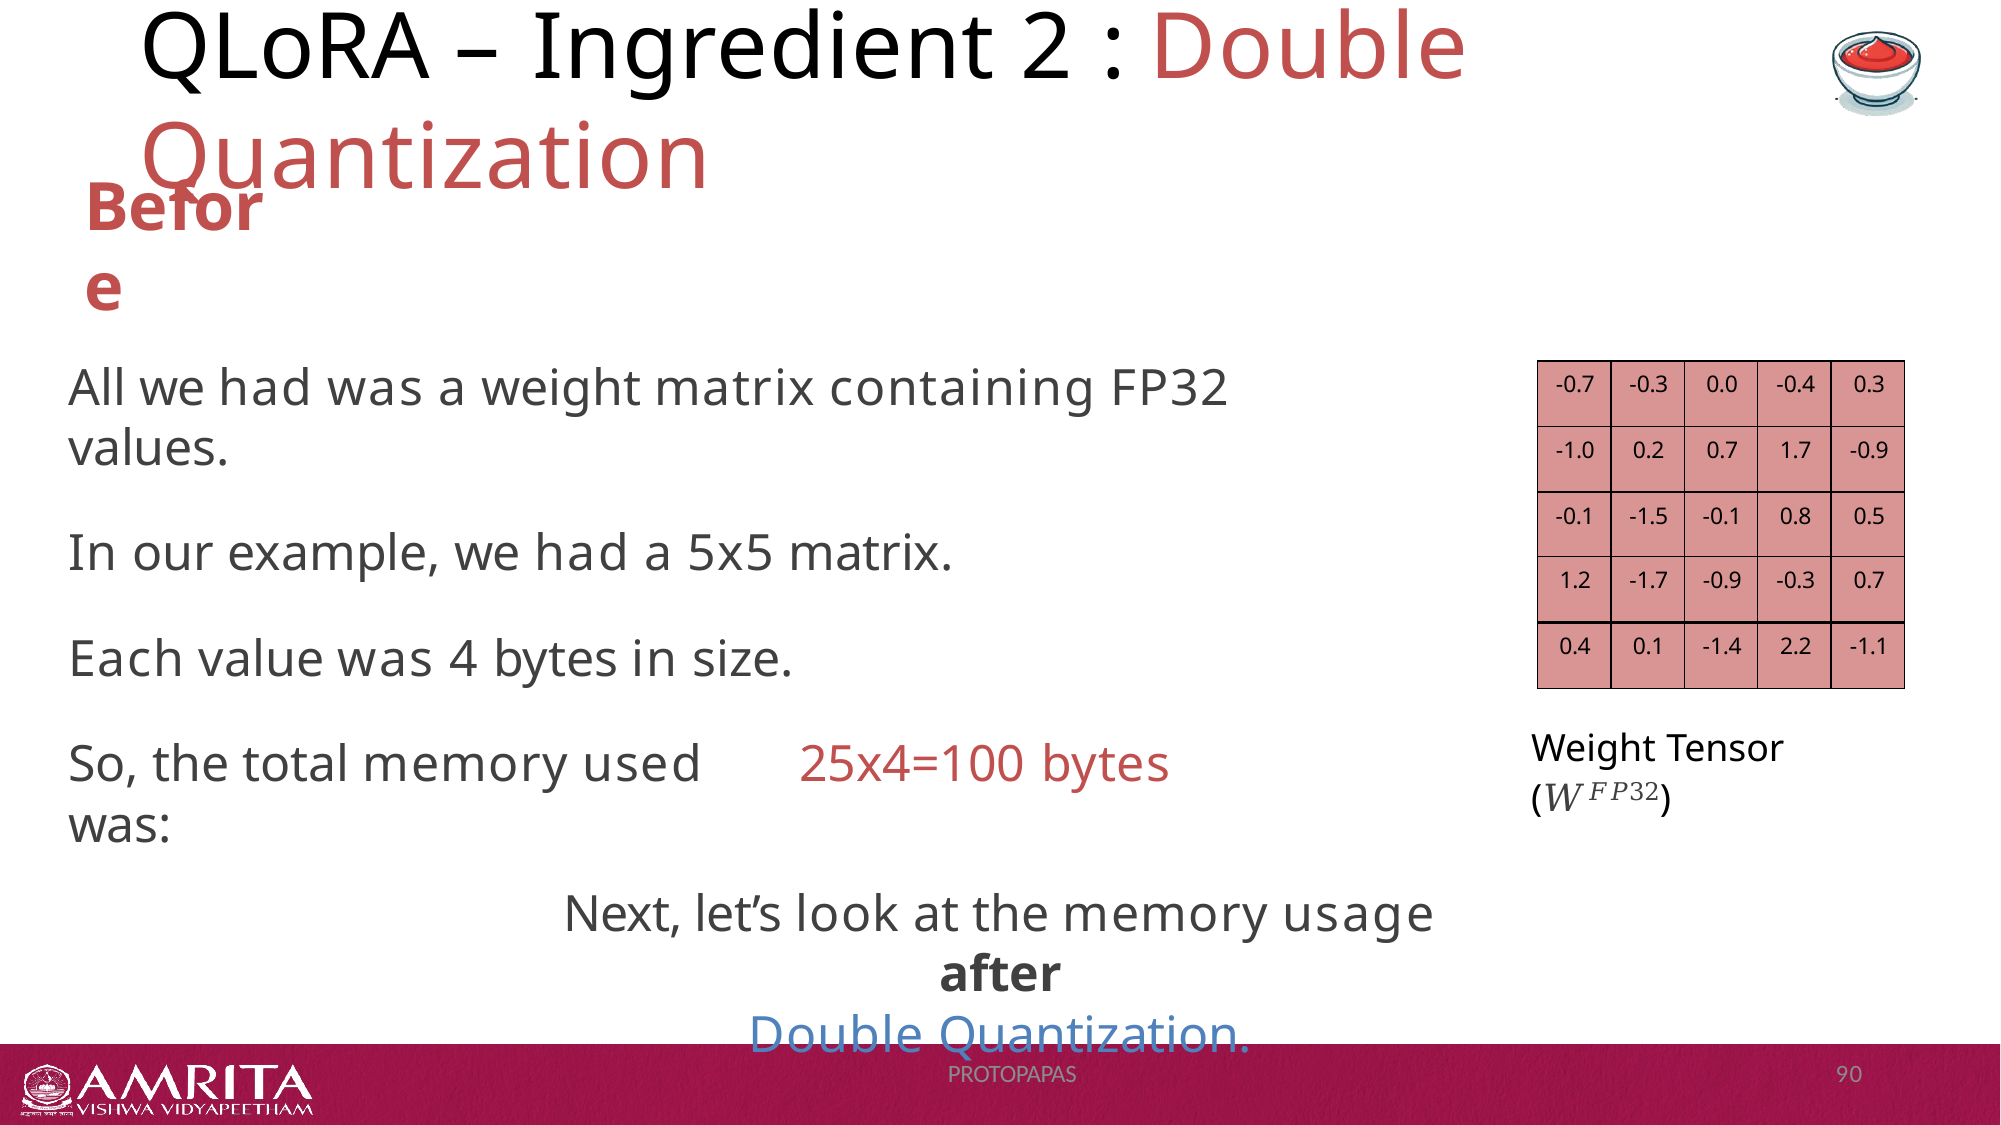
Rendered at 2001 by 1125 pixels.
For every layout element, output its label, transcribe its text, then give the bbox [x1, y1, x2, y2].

table_header -0.7 [1538, 362, 1610, 426]
slide_number 90 [1412, 1042, 1863, 1103]
table_cell -1.5 [1612, 493, 1684, 556]
title QLoRA – Ingredient 2 : Double Quantization [137, 0, 1863, 207]
text_box All we had was a weight matrix containing FP32 values. In our example, we had a 5x5 matrix. Each value was 4 bytes in size. So, the total memory used 25x4=100 bytes was: [66, 353, 1351, 853]
table_cell -0.9 [1685, 557, 1757, 621]
table_header -0.3 [1612, 362, 1684, 426]
text_box Weight Tensor (𝑊𝐹𝑃32) [1524, 722, 1927, 820]
table_cell 2.2 [1758, 624, 1830, 688]
footer Protopapas [662, 1063, 1338, 1103]
table_header -0.4 [1758, 362, 1830, 426]
table_header 0.3 [1832, 362, 1904, 426]
table_cell -0.3 [1758, 557, 1830, 621]
table_cell -0.9 [1832, 427, 1904, 491]
picture [1809, 7, 1943, 141]
table_cell 0.1 [1612, 624, 1684, 688]
table_cell -1.1 [1832, 624, 1904, 688]
table_cell 0.4 [1538, 624, 1610, 688]
table_cell -0.1 [1685, 493, 1757, 556]
table_cell -1.0 [1538, 427, 1610, 491]
table_cell -1.7 [1612, 557, 1684, 621]
table_cell 0.7 [1832, 557, 1904, 621]
table_cell 0.5 [1832, 493, 1904, 556]
table_header 0.0 [1685, 362, 1757, 426]
table_cell -1.4 [1685, 624, 1757, 688]
table_cell 0.2 [1612, 427, 1684, 491]
table_cell 1.7 [1758, 427, 1830, 491]
text_box Next, let’s look at the memory usage after Double Quantization. [510, 879, 1491, 1063]
text_box Before [82, 161, 299, 325]
table_cell 0.7 [1685, 427, 1757, 491]
table_cell 1.2 [1538, 557, 1610, 621]
table_cell -0.1 [1538, 493, 1610, 556]
table_cell 0.8 [1758, 493, 1830, 556]
picture [0, 1044, 2001, 1125]
